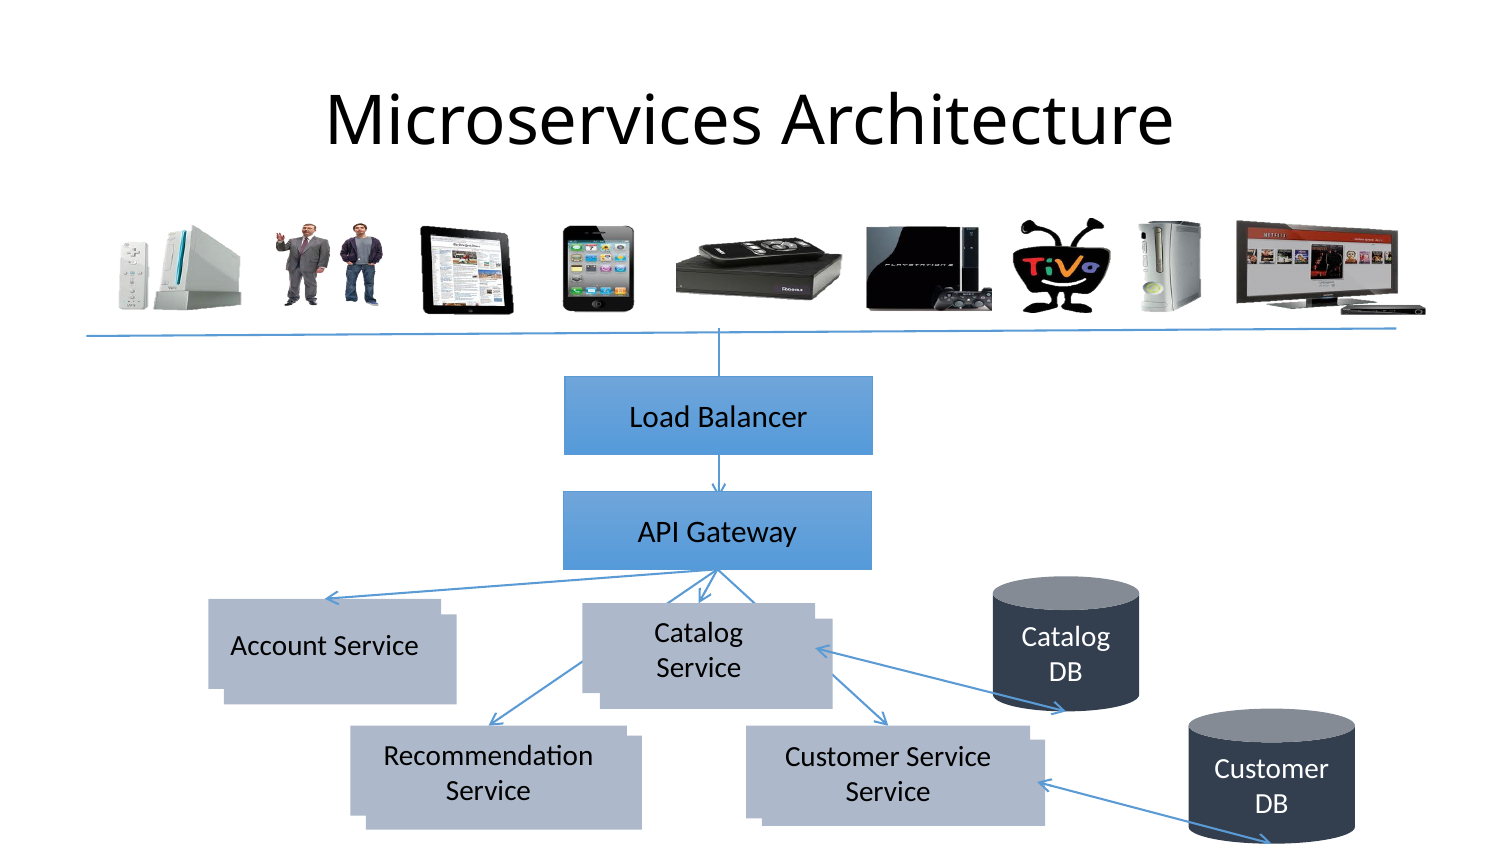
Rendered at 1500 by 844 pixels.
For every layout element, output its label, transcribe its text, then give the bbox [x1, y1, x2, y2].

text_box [698, 569, 718, 604]
text_box Catalog DB [992, 575, 1140, 712]
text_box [1037, 776, 1189, 782]
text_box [82, 218, 1426, 318]
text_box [86, 328, 718, 336]
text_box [815, 643, 993, 649]
text_box Customer DB [1187, 708, 1356, 844]
text_box [223, 614, 457, 705]
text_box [719, 328, 1397, 336]
text_box Account Service [208, 598, 442, 689]
text_box Load Balancer [564, 376, 873, 455]
text_box Customer Service Service [746, 725, 1031, 819]
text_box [488, 599, 718, 726]
text_box API Gateway [563, 491, 872, 569]
title Microservices Architecture [75, 33, 1425, 175]
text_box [324, 569, 698, 599]
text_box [718, 569, 889, 726]
text_box Recommendation Service [350, 725, 627, 816]
text_box [365, 735, 642, 830]
text_box [761, 739, 1046, 826]
